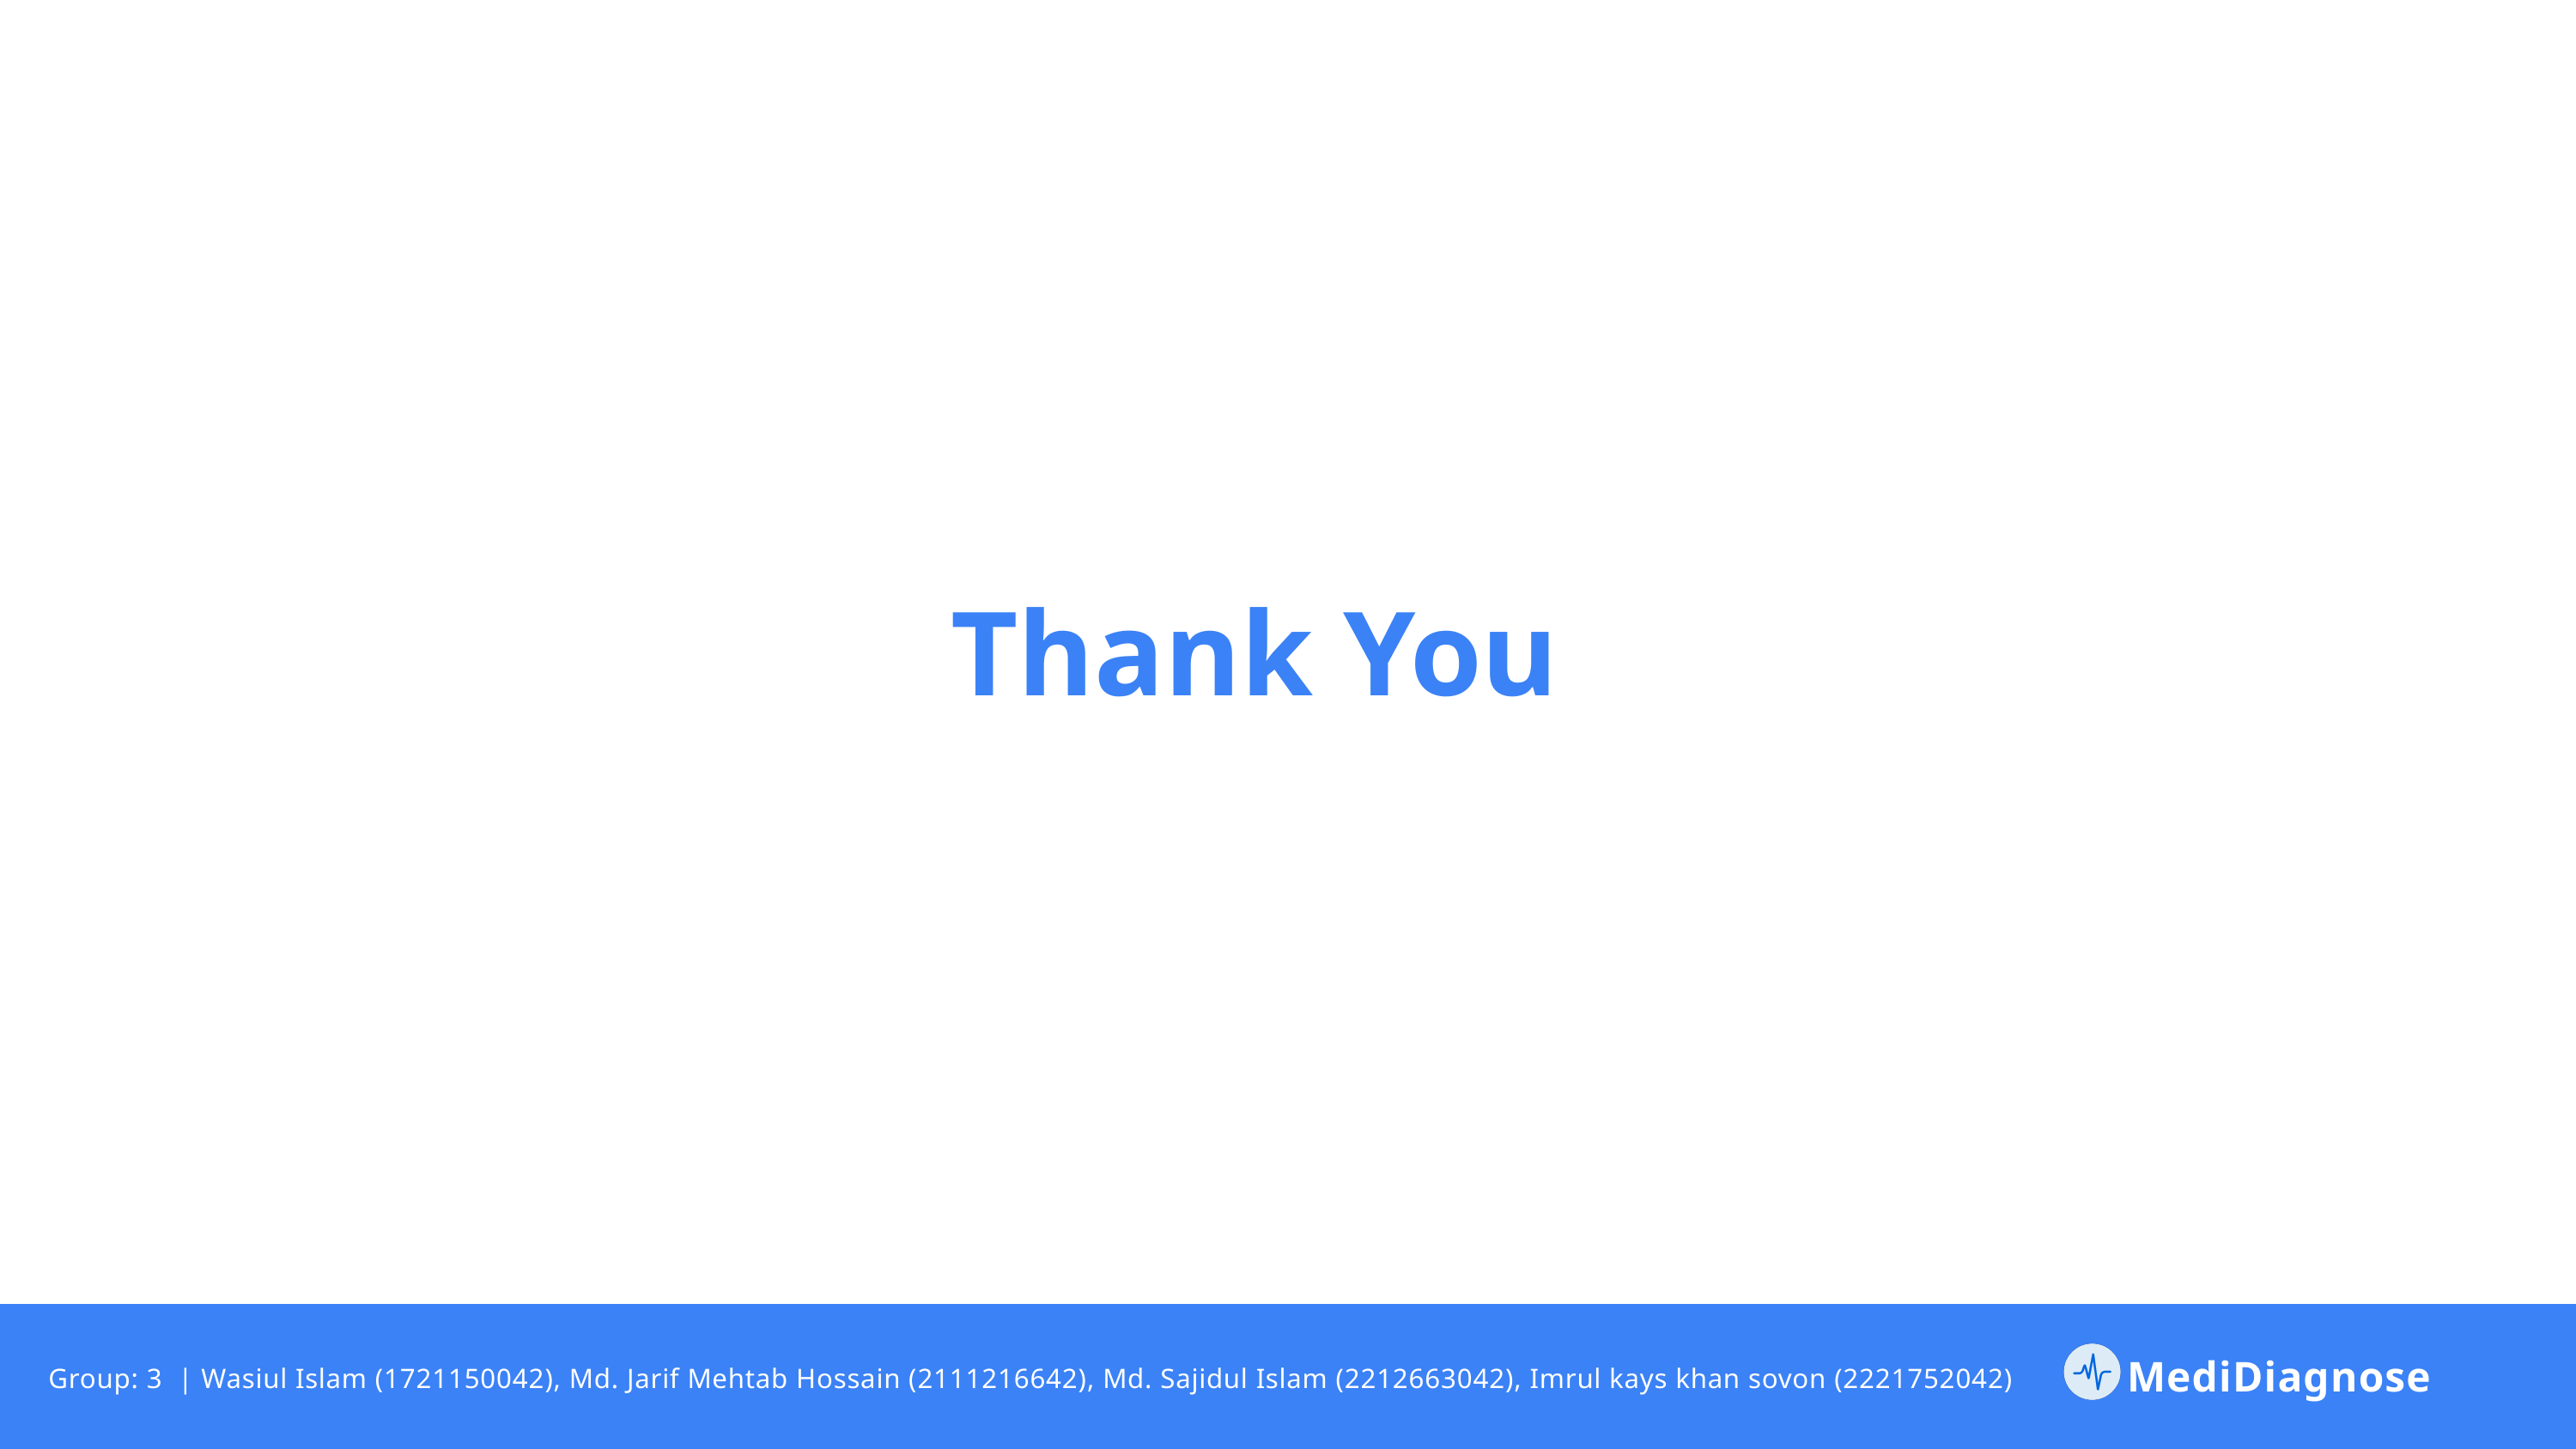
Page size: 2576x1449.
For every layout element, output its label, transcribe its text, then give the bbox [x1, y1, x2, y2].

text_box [0, 1303, 2576, 1449]
text_box Thank You [950, 601, 1625, 719]
